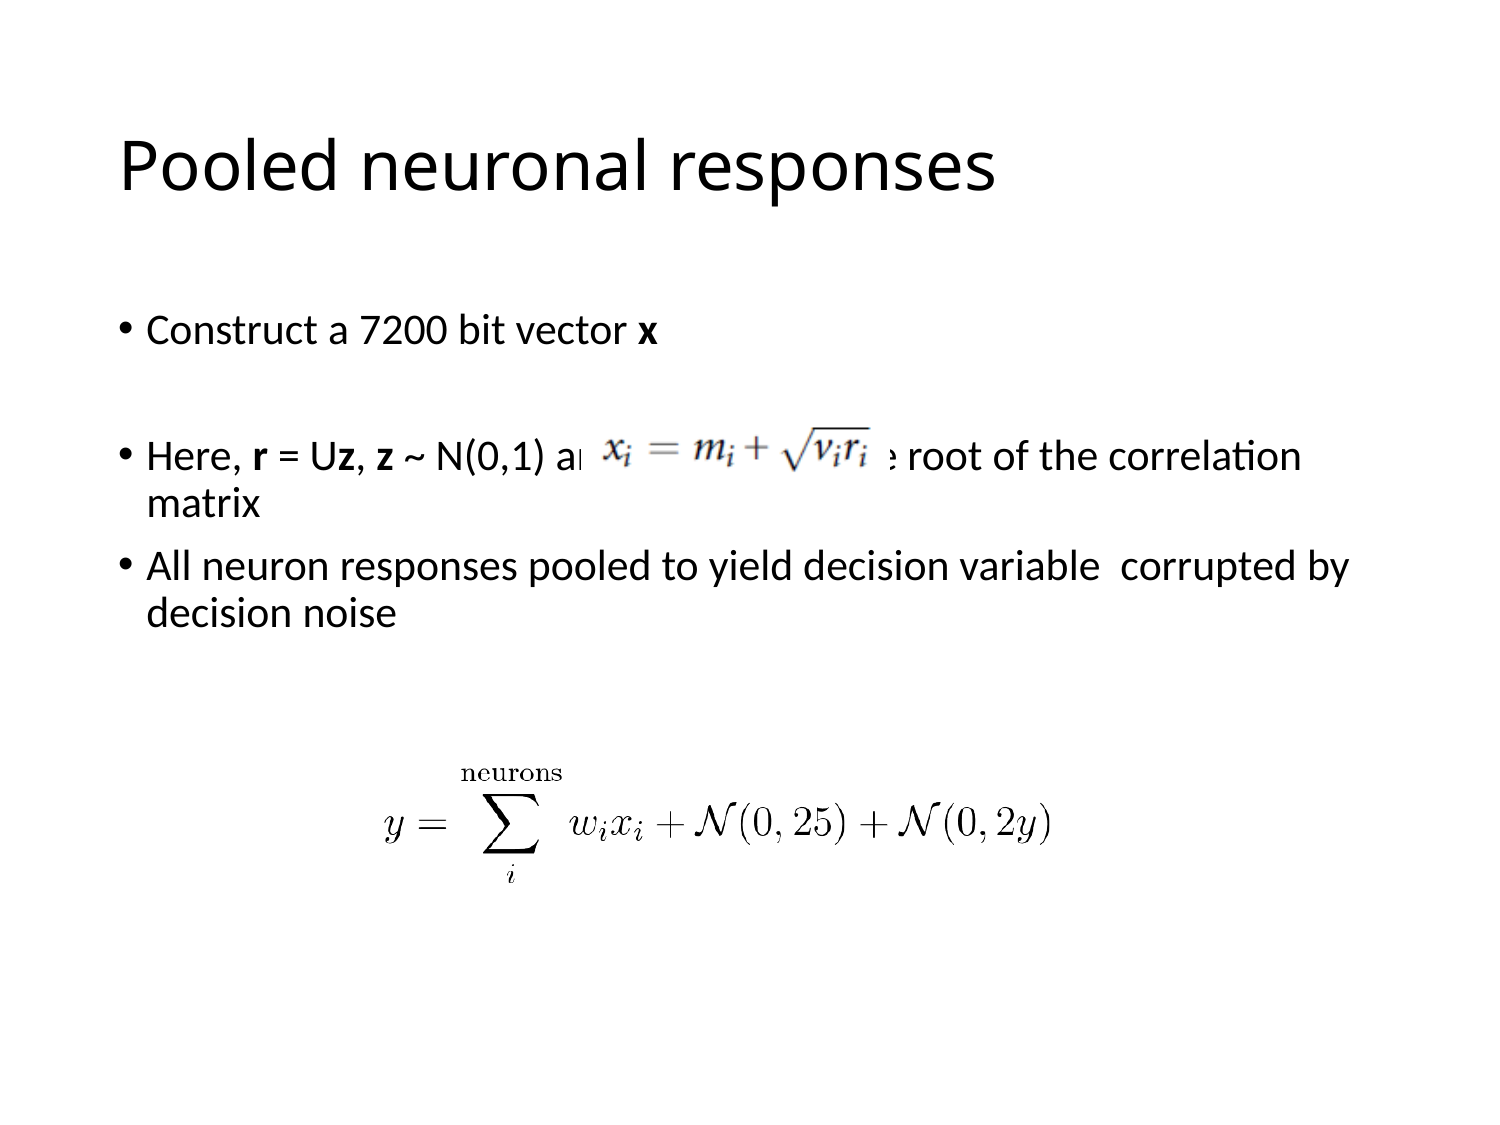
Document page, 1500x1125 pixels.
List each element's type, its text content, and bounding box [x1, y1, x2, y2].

list Construct a 7200 bit vector x Here, r = Uz, z ~ N(0,1) and U is the square root of the correlation matrix All neuron responses pooled to yield decision variable corrupted by decision noise [103, 299, 1397, 1014]
picture [581, 412, 890, 488]
title Pooled neuronal responses [103, 59, 1397, 278]
picture [384, 768, 1050, 883]
